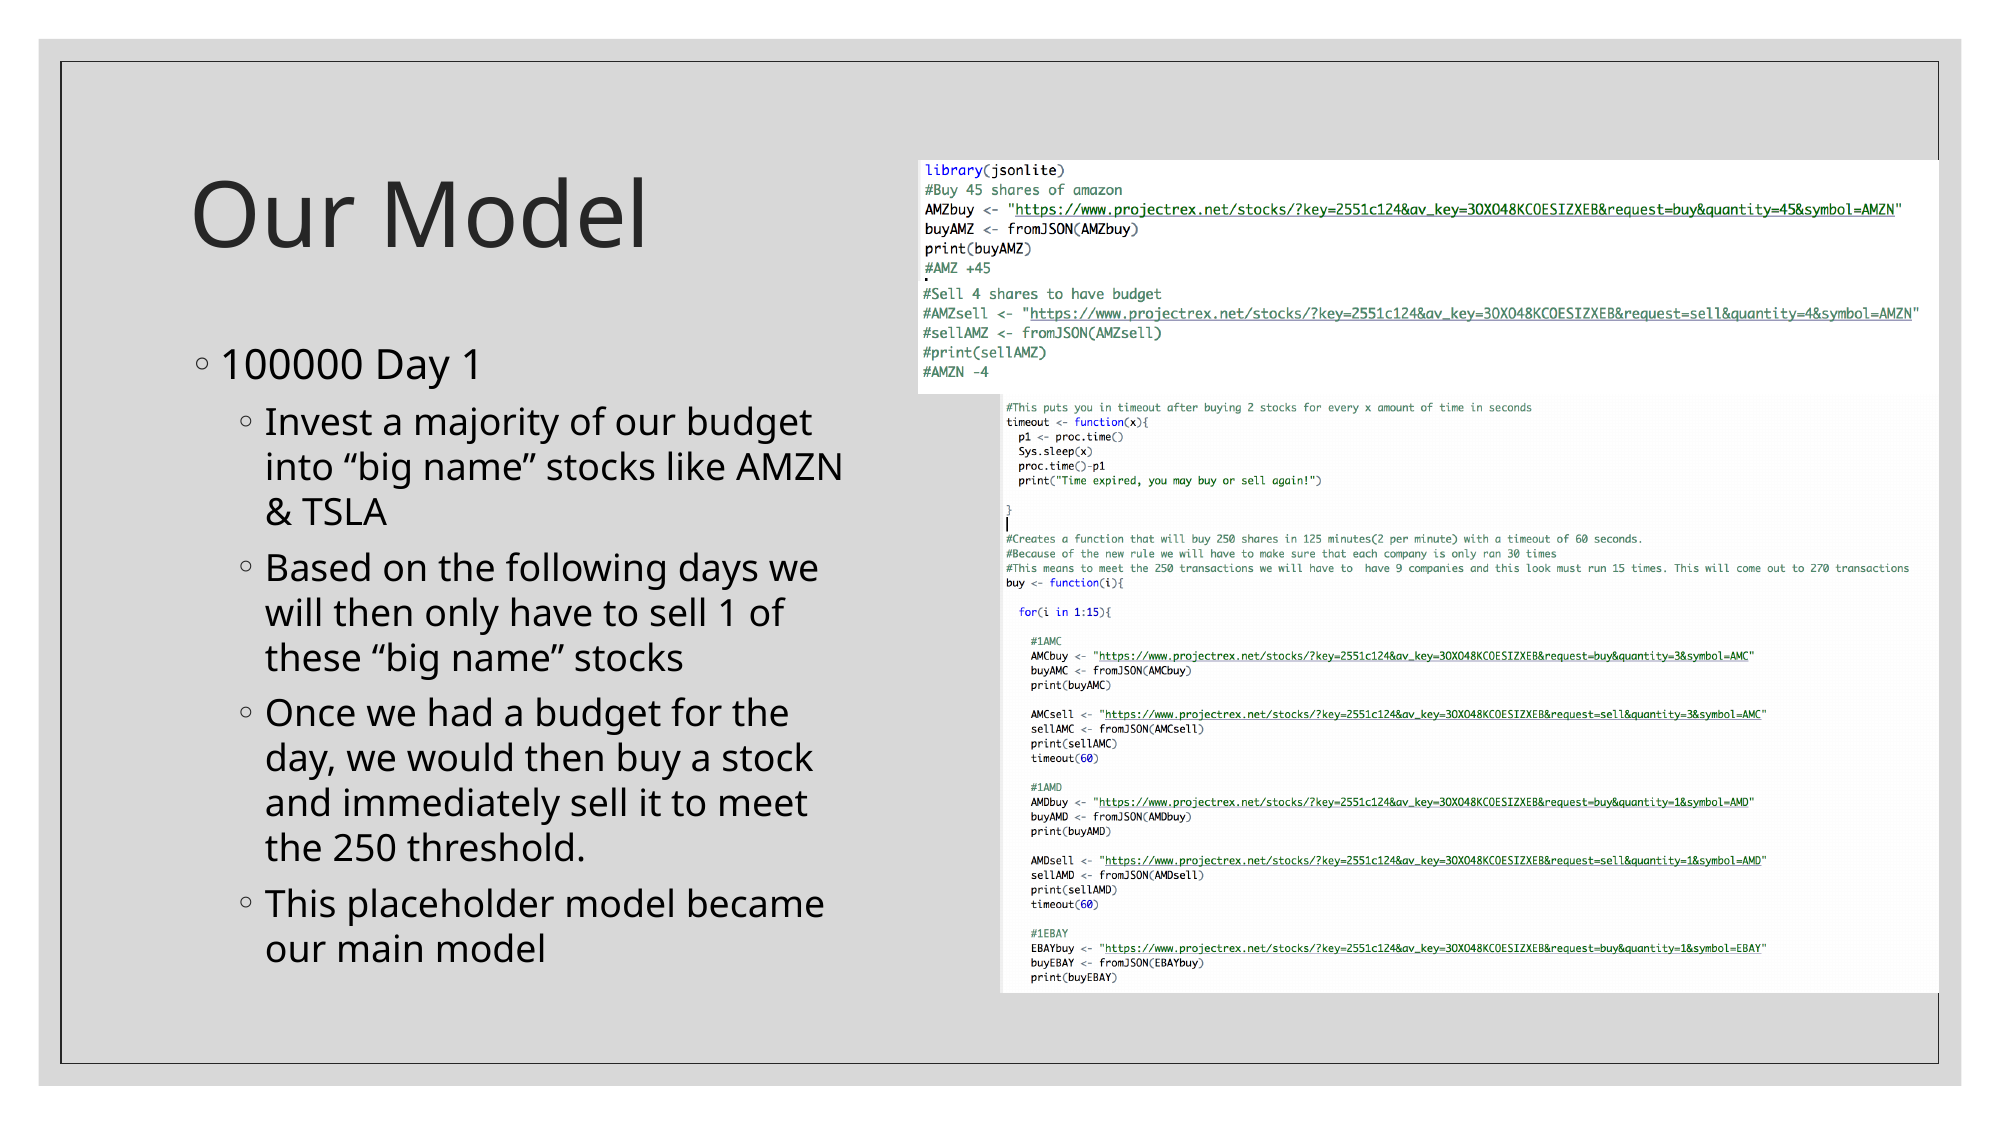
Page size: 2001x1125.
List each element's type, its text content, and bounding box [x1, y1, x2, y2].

title Our Model [174, 105, 1825, 331]
text_box 100000 Day 1 Invest a majority of our budget into “big name” stocks like AMZN & TSLA Based on the following days we will then only have to sell 1 of these “big name” stocks Once we had a budget for the day, we would then buy a stock and immediately sell it to meet the 250 threshold. This placeholder model became our main model [174, 330, 882, 1036]
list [1000, 400, 1939, 993]
picture [918, 160, 1939, 394]
